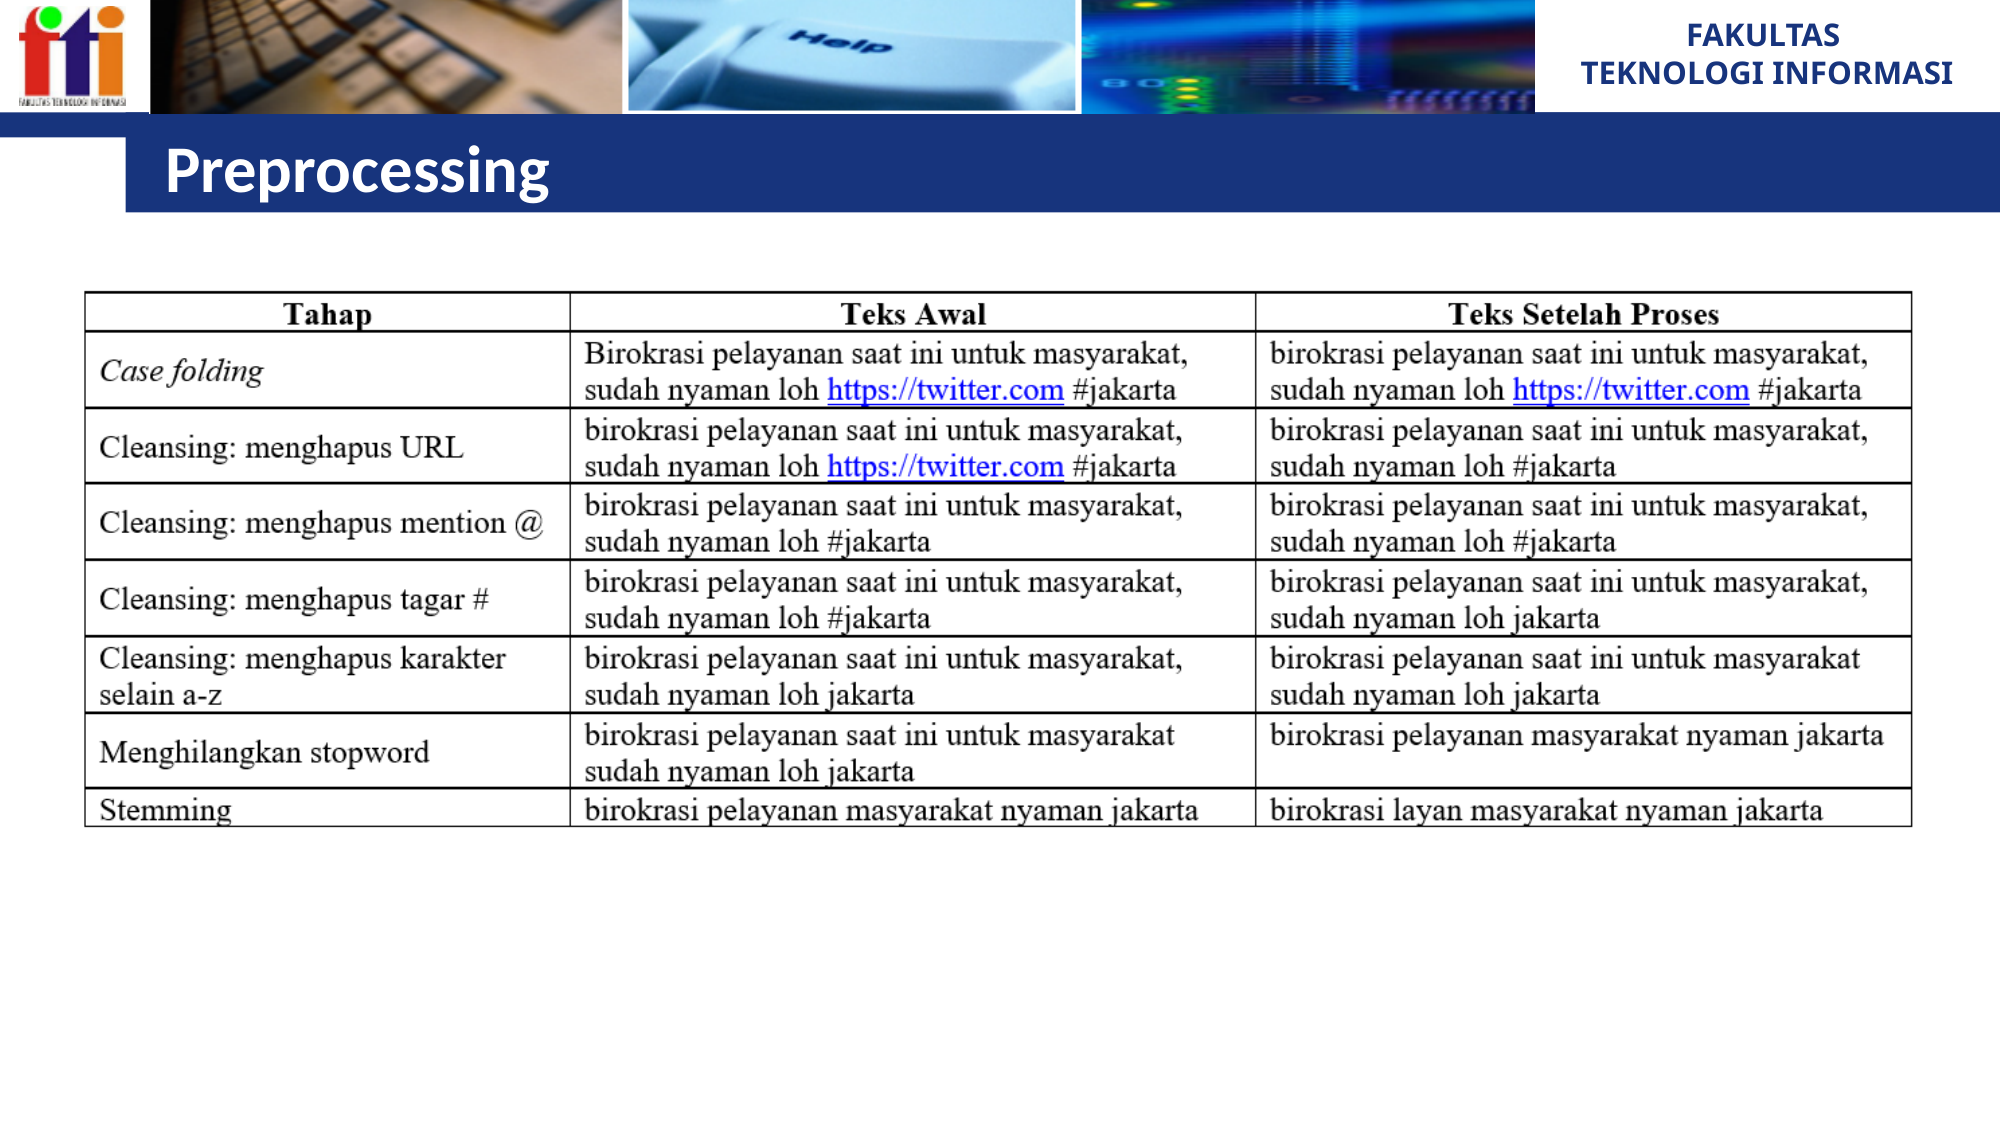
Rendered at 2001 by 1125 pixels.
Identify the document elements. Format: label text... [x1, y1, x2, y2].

picture [149, 0, 1535, 114]
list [63, 266, 1934, 847]
title Preprocessing [149, 119, 1934, 213]
picture [19, 6, 126, 106]
